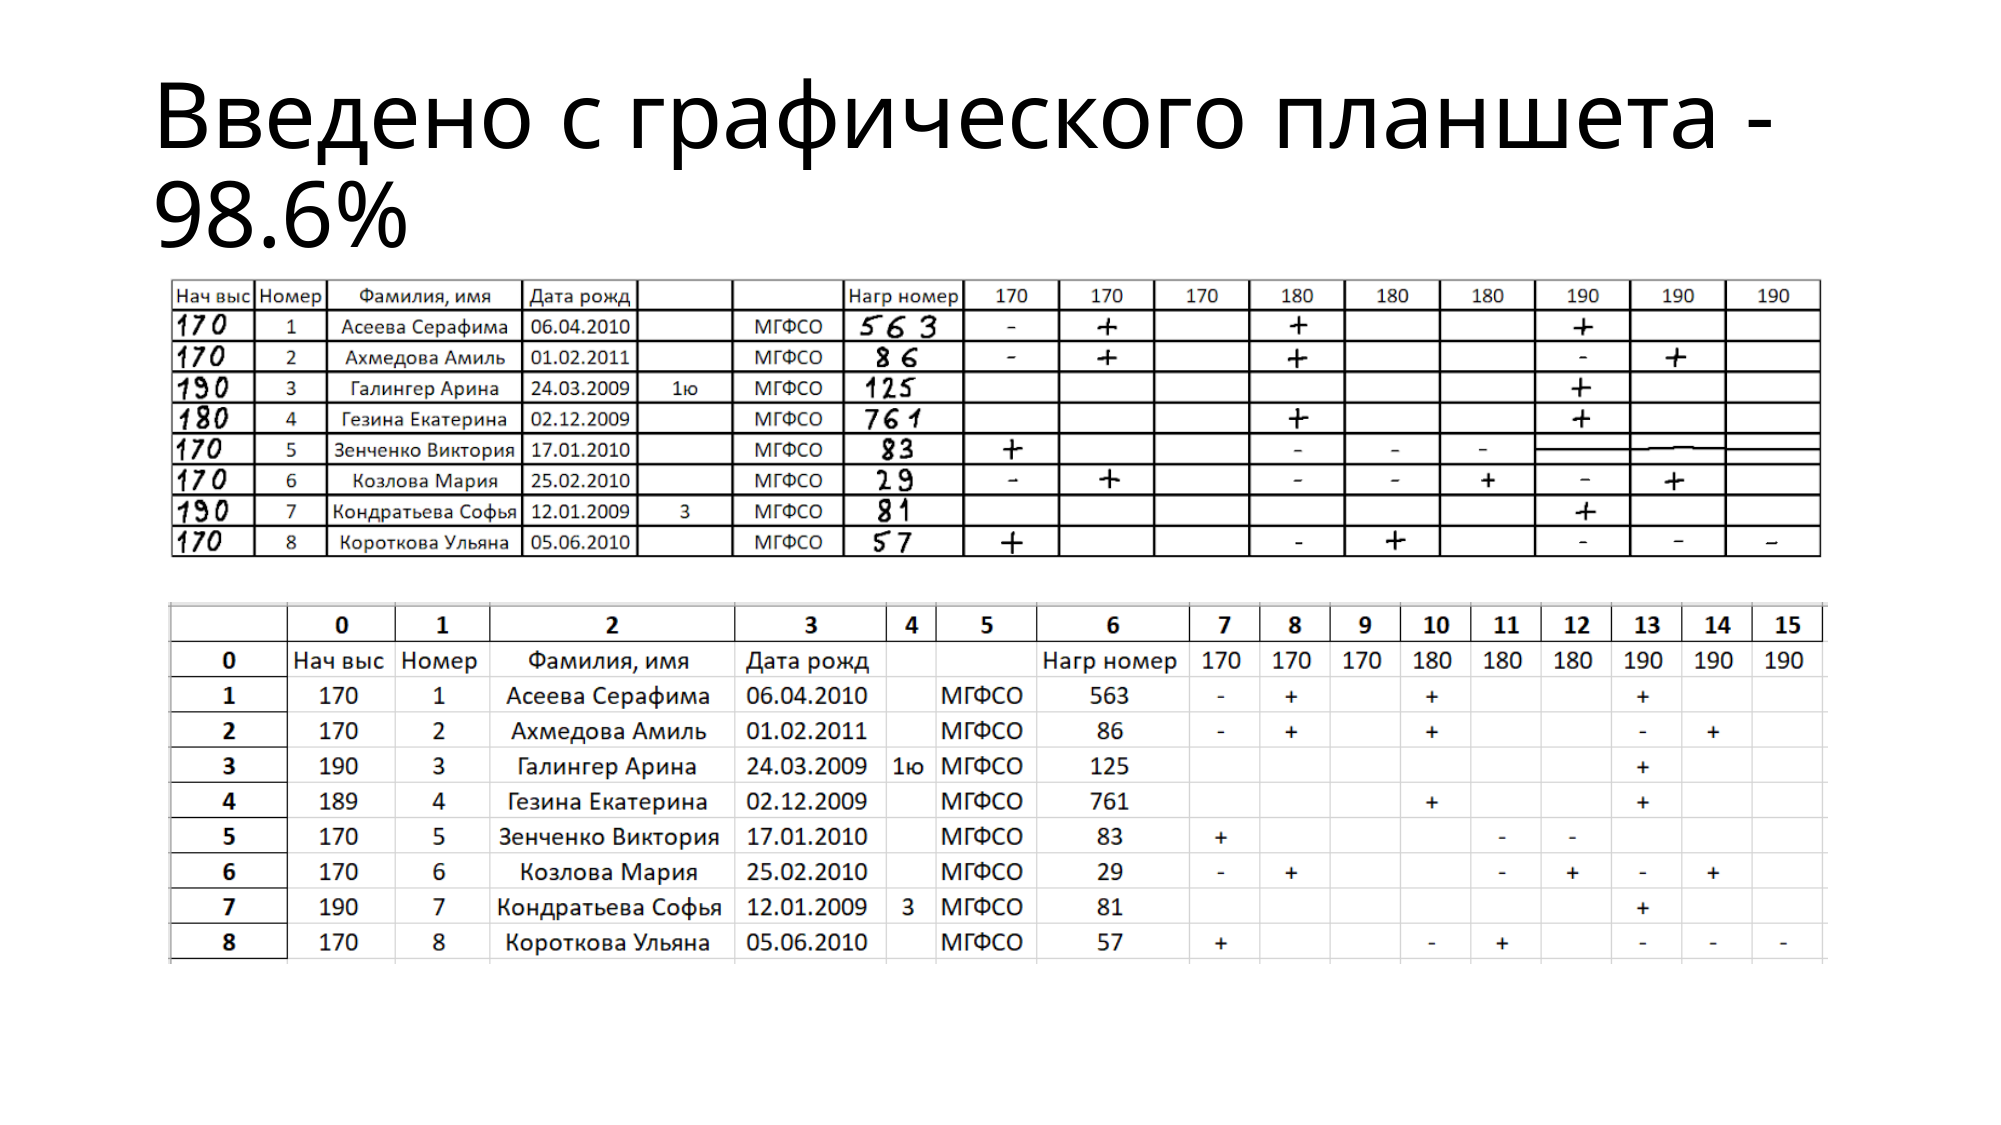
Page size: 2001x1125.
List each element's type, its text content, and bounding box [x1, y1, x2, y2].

title Введено с графического планшета - 98.6% [137, 59, 1863, 258]
picture [168, 602, 1828, 964]
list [137, 258, 1863, 581]
